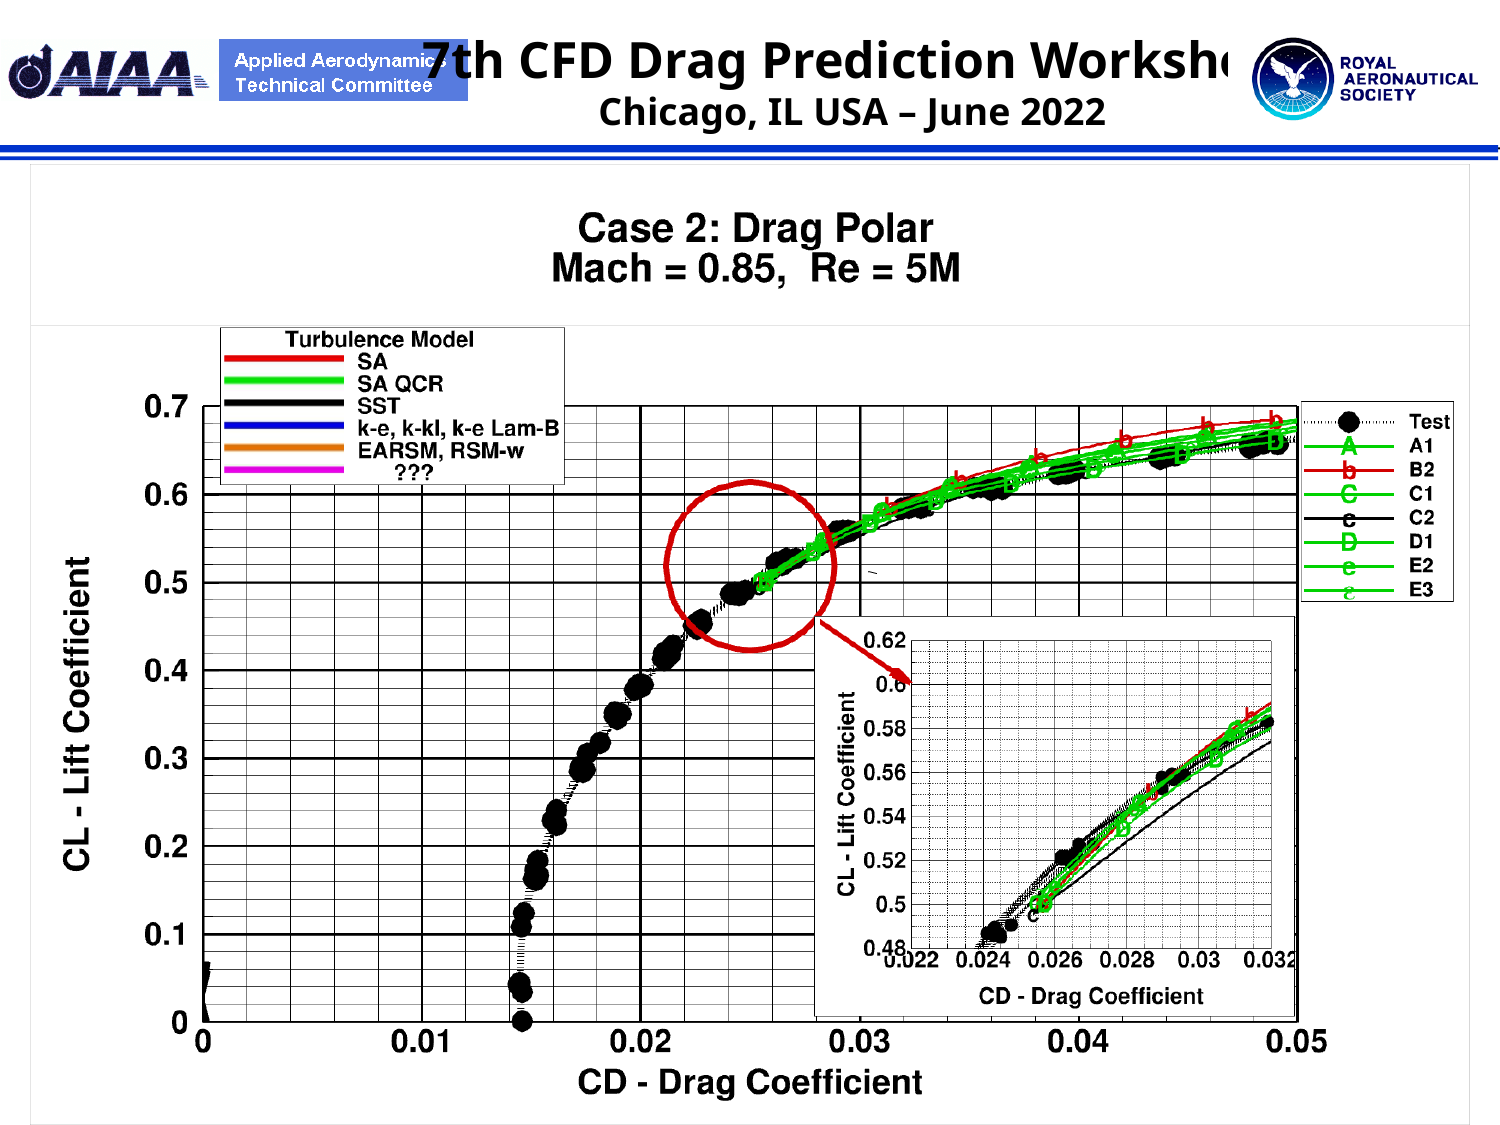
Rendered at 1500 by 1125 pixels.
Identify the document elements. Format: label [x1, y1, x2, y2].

picture [1228, 13, 1500, 144]
picture [1, 39, 468, 101]
picture [30, 164, 1470, 1125]
picture [463, 56, 468, 73]
